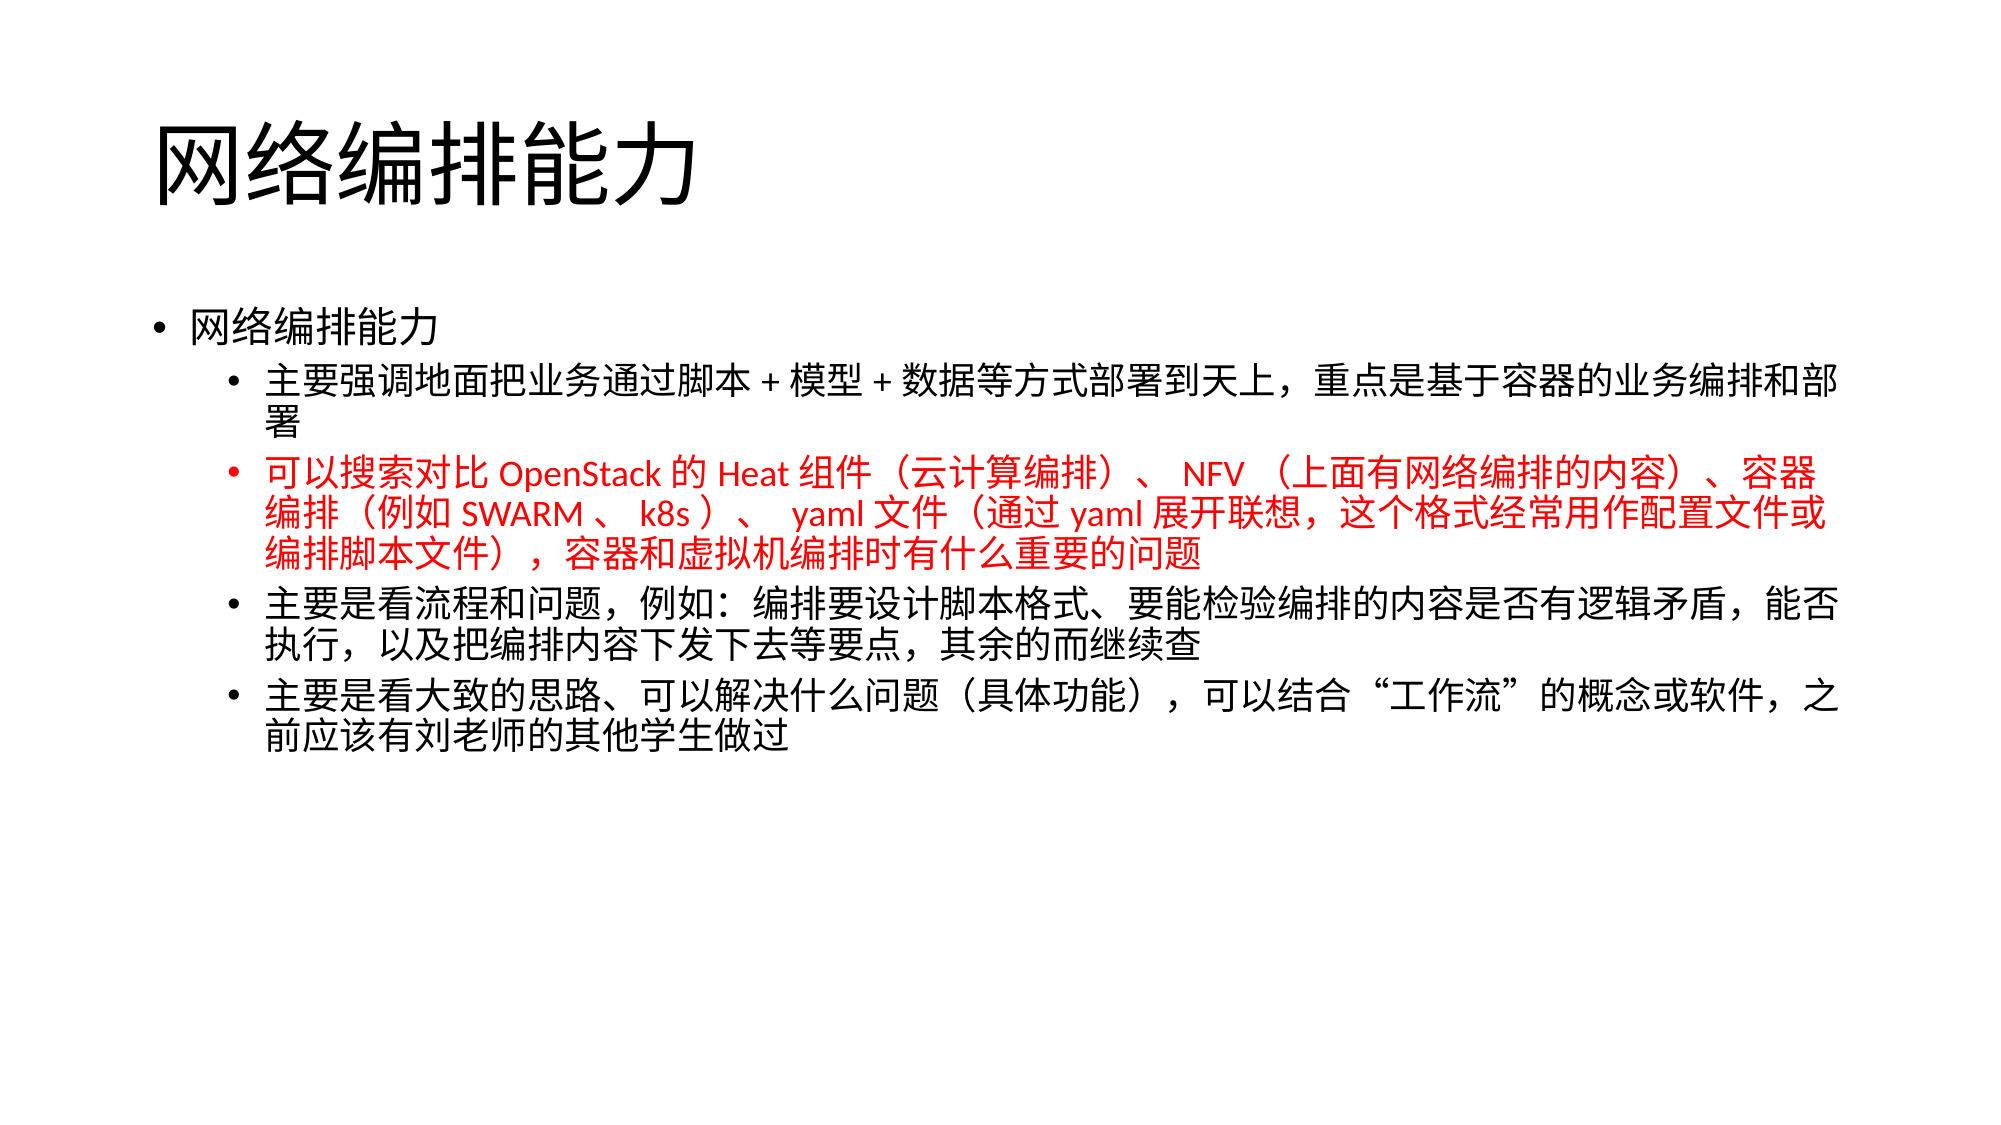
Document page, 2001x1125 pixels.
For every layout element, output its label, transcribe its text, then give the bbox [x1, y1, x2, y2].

list 网络编排能力 主要强调地面把业务通过脚本+模型+数据等方式部署到天上，重点是基于容器的业务编排和部署 可以搜索对比OpenStack的Heat组件（云计算编排）、NFV（上面有网络编排的内容）、容器编排（例如SWARM、k8s）、 yaml文件（通过yaml展开联想，这个格式经常用作配置文件或编排脚本文件），容器和虚拟机编排时有什么重要的问题 主要是看流程和问题，例如：编排要设计脚本格式、要能检验编排的内容是否有逻辑矛盾，能否执行，以及把编排内容下发下去等要点，其余的而继续查 主要是看大致的思路、可以解决什么问题（具体功能），可以结合“工作流”的概念或软件，之前应该有刘老师的其他学生做过 [137, 299, 1863, 1014]
title 网络编排能力 [137, 59, 1863, 278]
